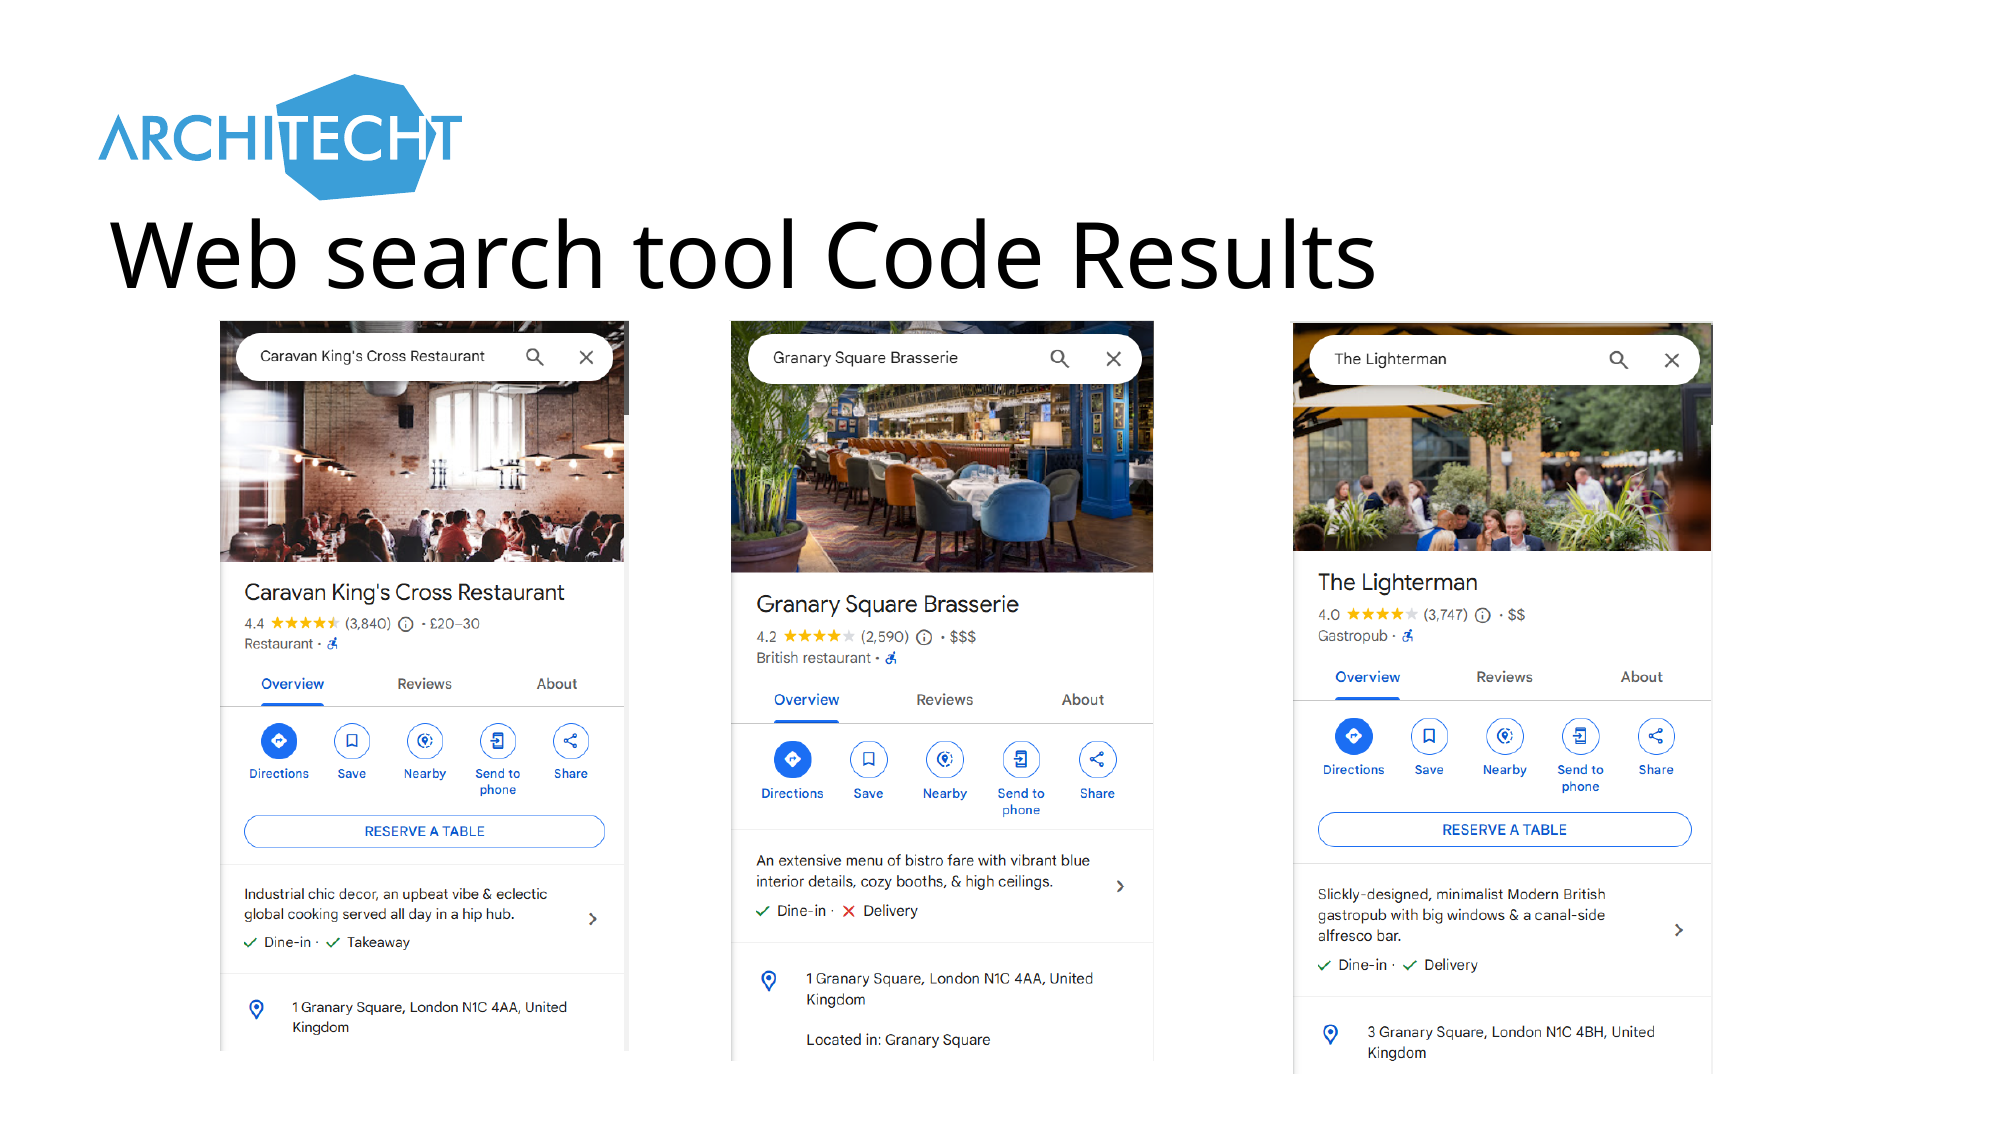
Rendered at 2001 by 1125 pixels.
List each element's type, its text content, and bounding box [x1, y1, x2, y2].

title Web search tool Code Results [94, 149, 1820, 368]
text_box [98, 74, 462, 201]
picture [1290, 320, 1713, 1074]
picture [219, 320, 629, 1051]
picture [729, 320, 1154, 1061]
